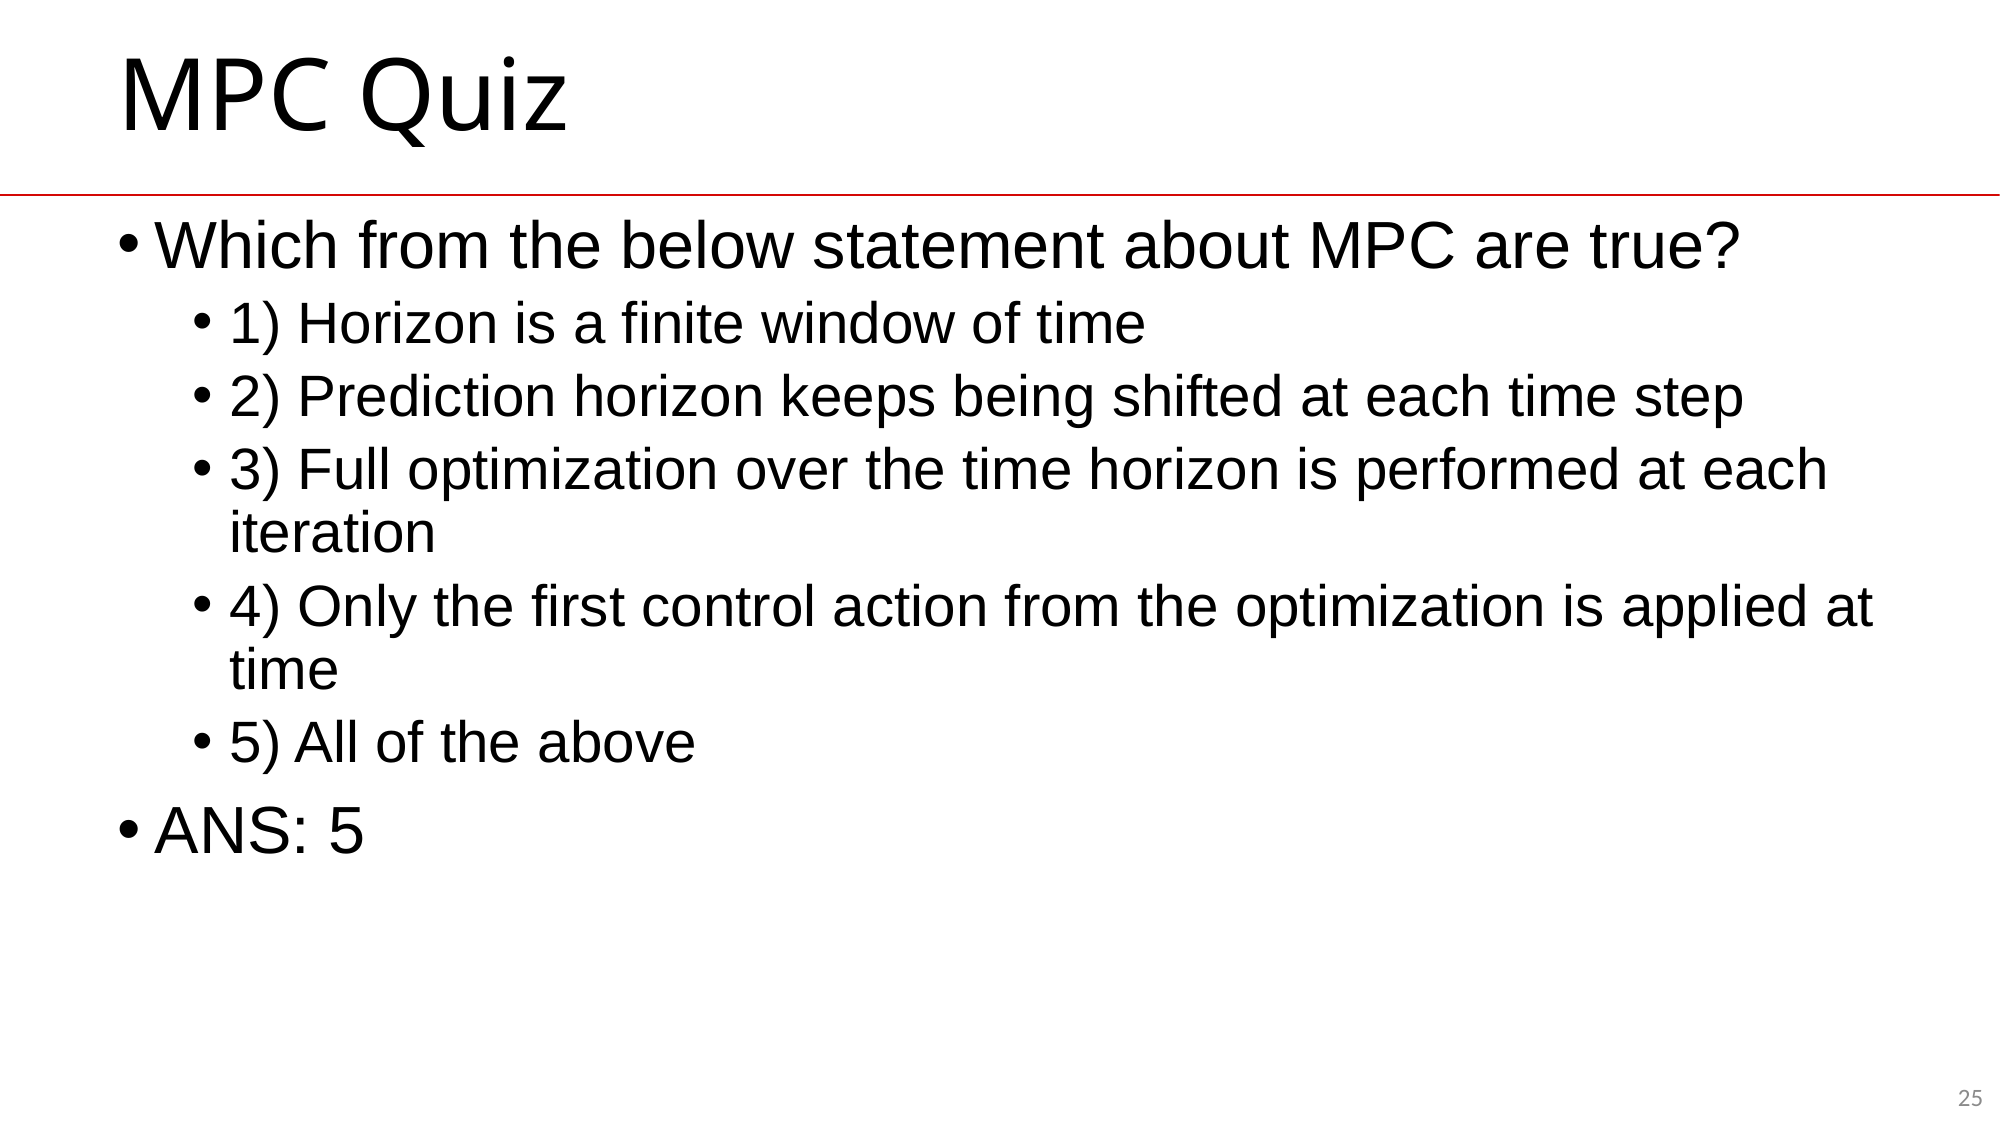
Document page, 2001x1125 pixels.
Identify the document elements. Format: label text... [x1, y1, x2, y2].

title MPC Quiz [102, 10, 1899, 186]
slide_number 25 [1548, 1066, 1999, 1125]
